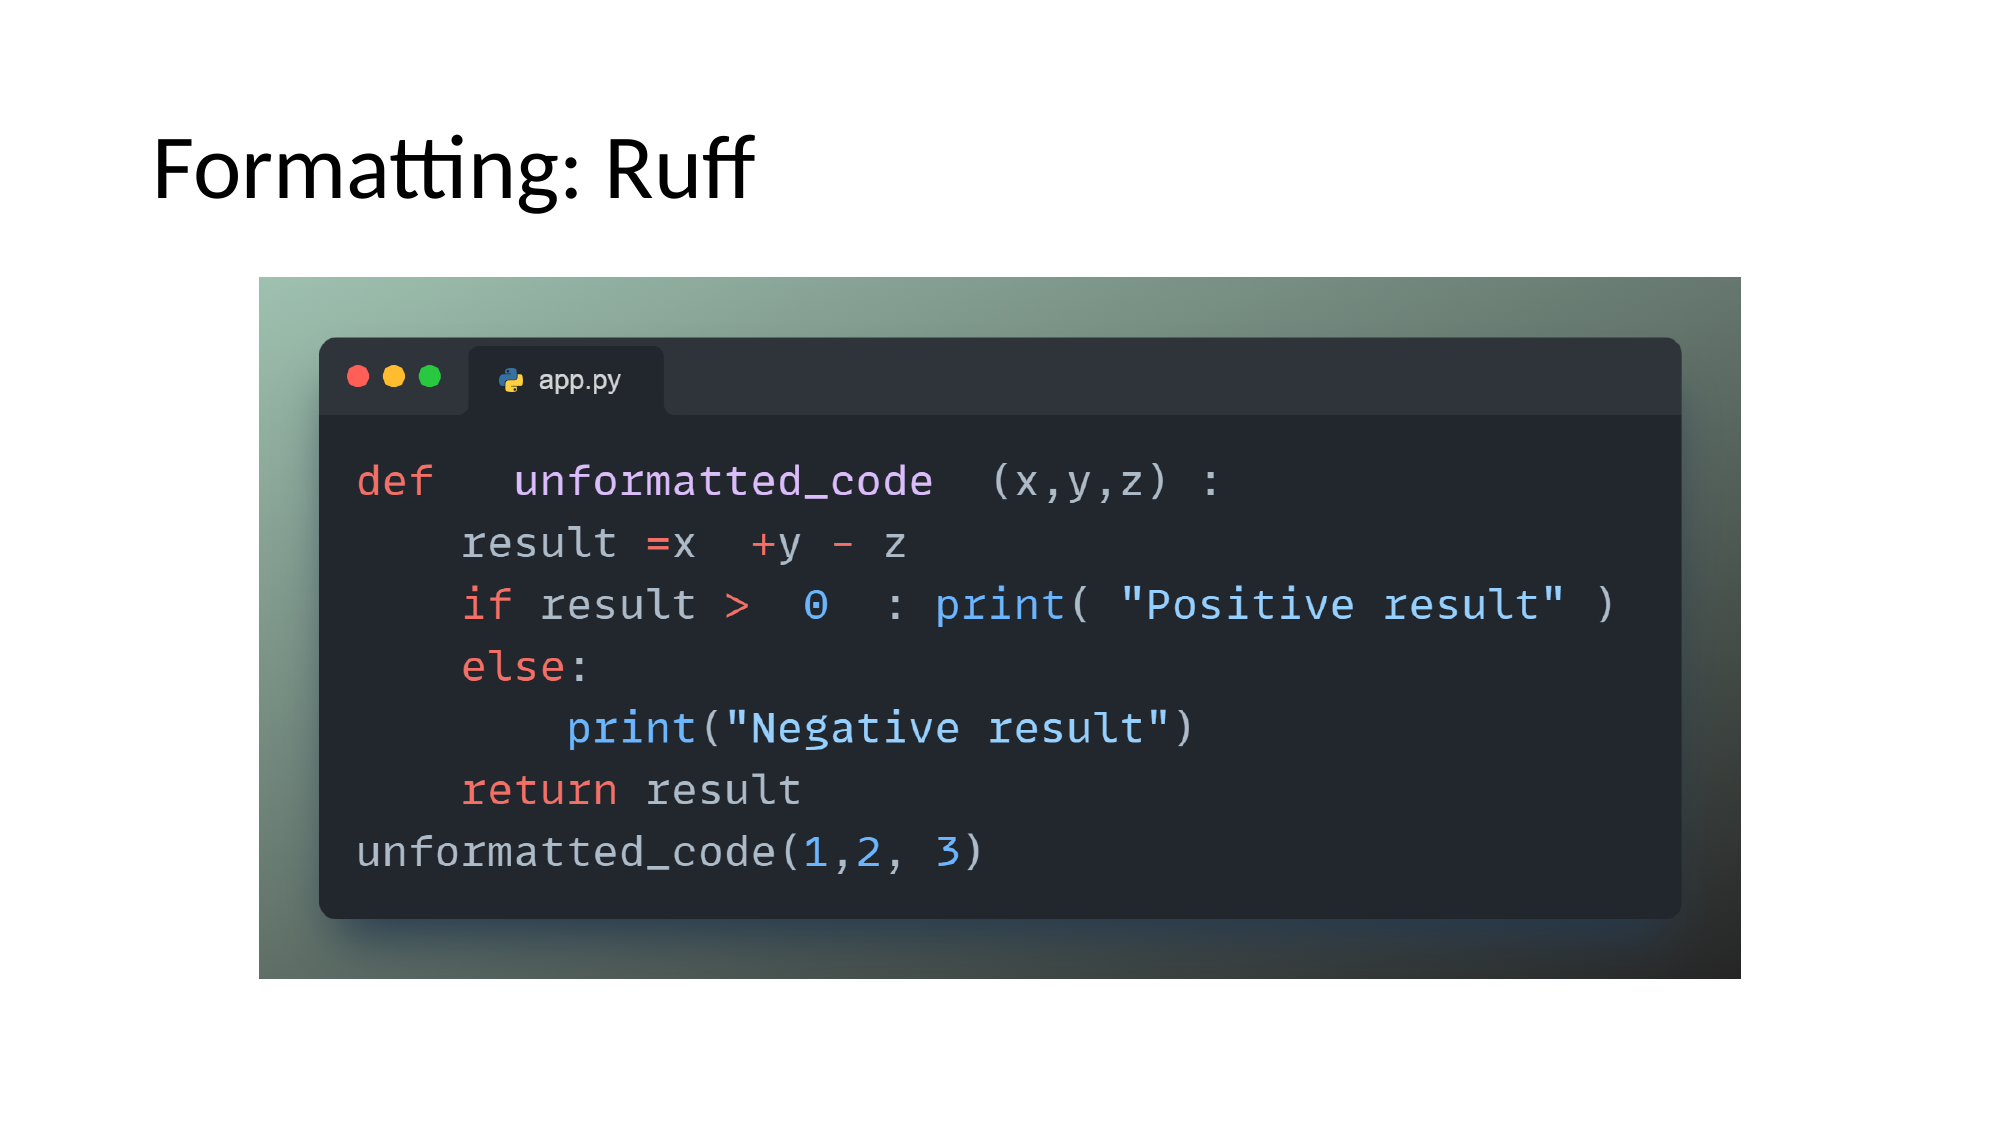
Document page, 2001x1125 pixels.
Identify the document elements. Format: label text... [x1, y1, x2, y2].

picture [258, 276, 1742, 979]
title Formatting: Ruff [137, 59, 1863, 278]
